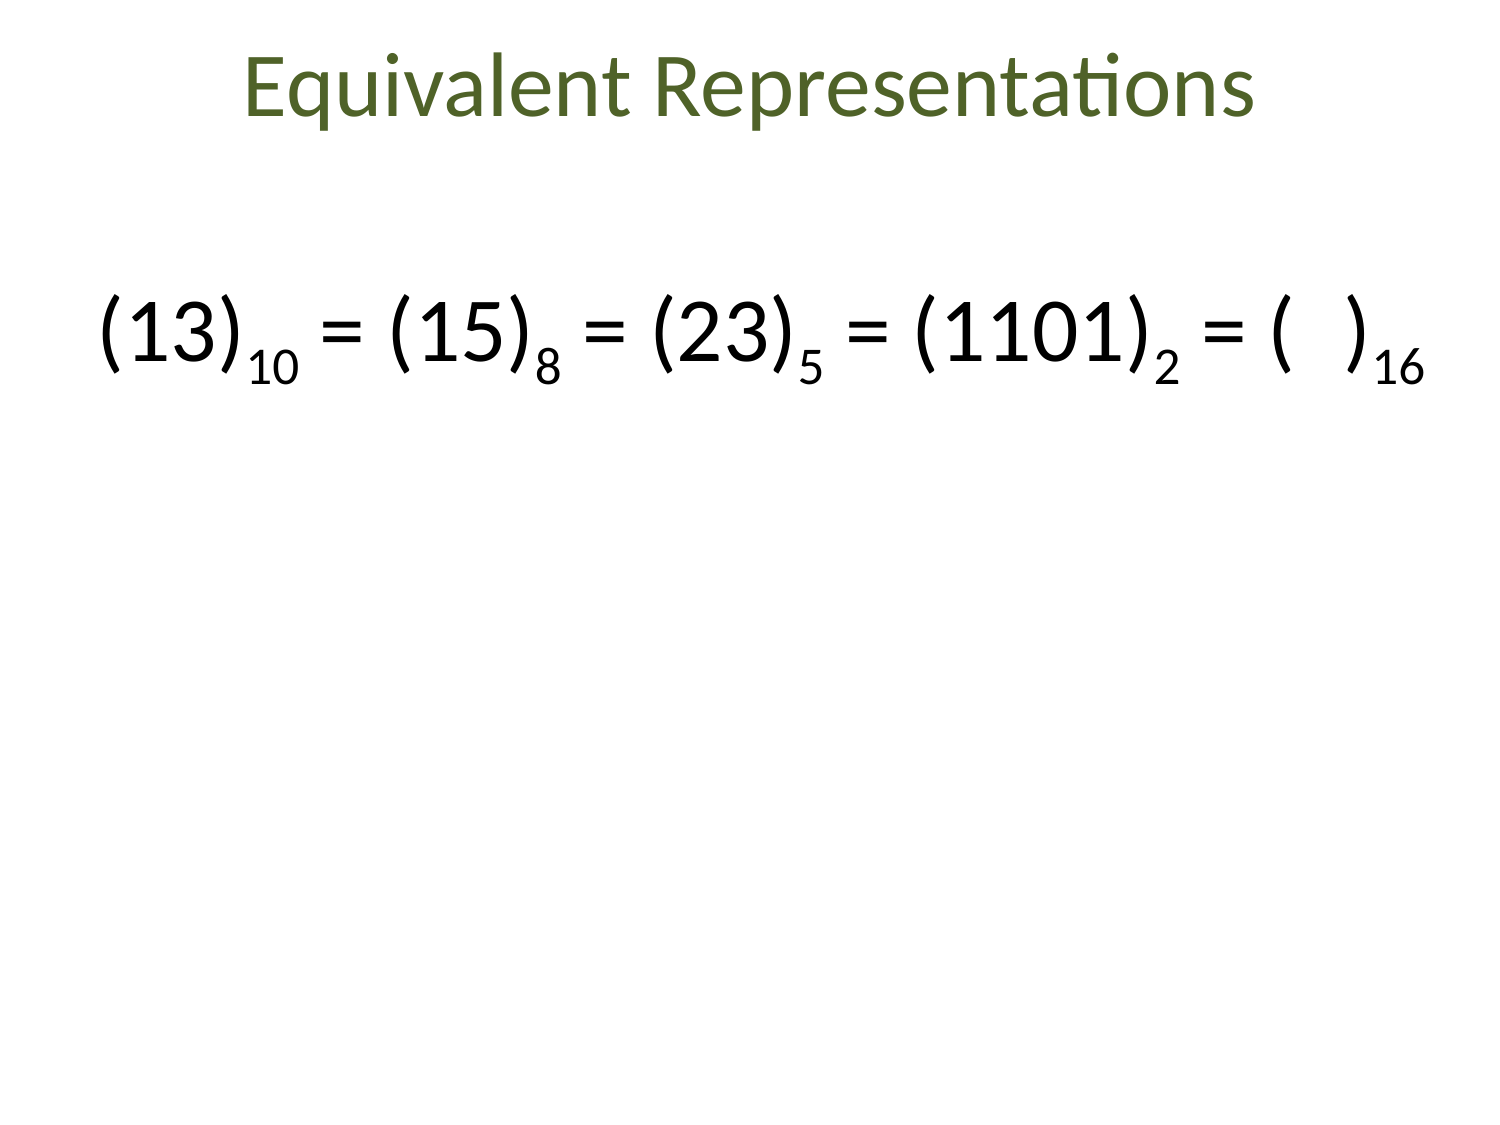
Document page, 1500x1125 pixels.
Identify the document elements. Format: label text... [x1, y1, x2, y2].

title Equivalent Representations [75, 0, 1425, 174]
list (13)10 = (15)8 = (23)5 = (1101)2 = (d)16 [6, 262, 1482, 485]
